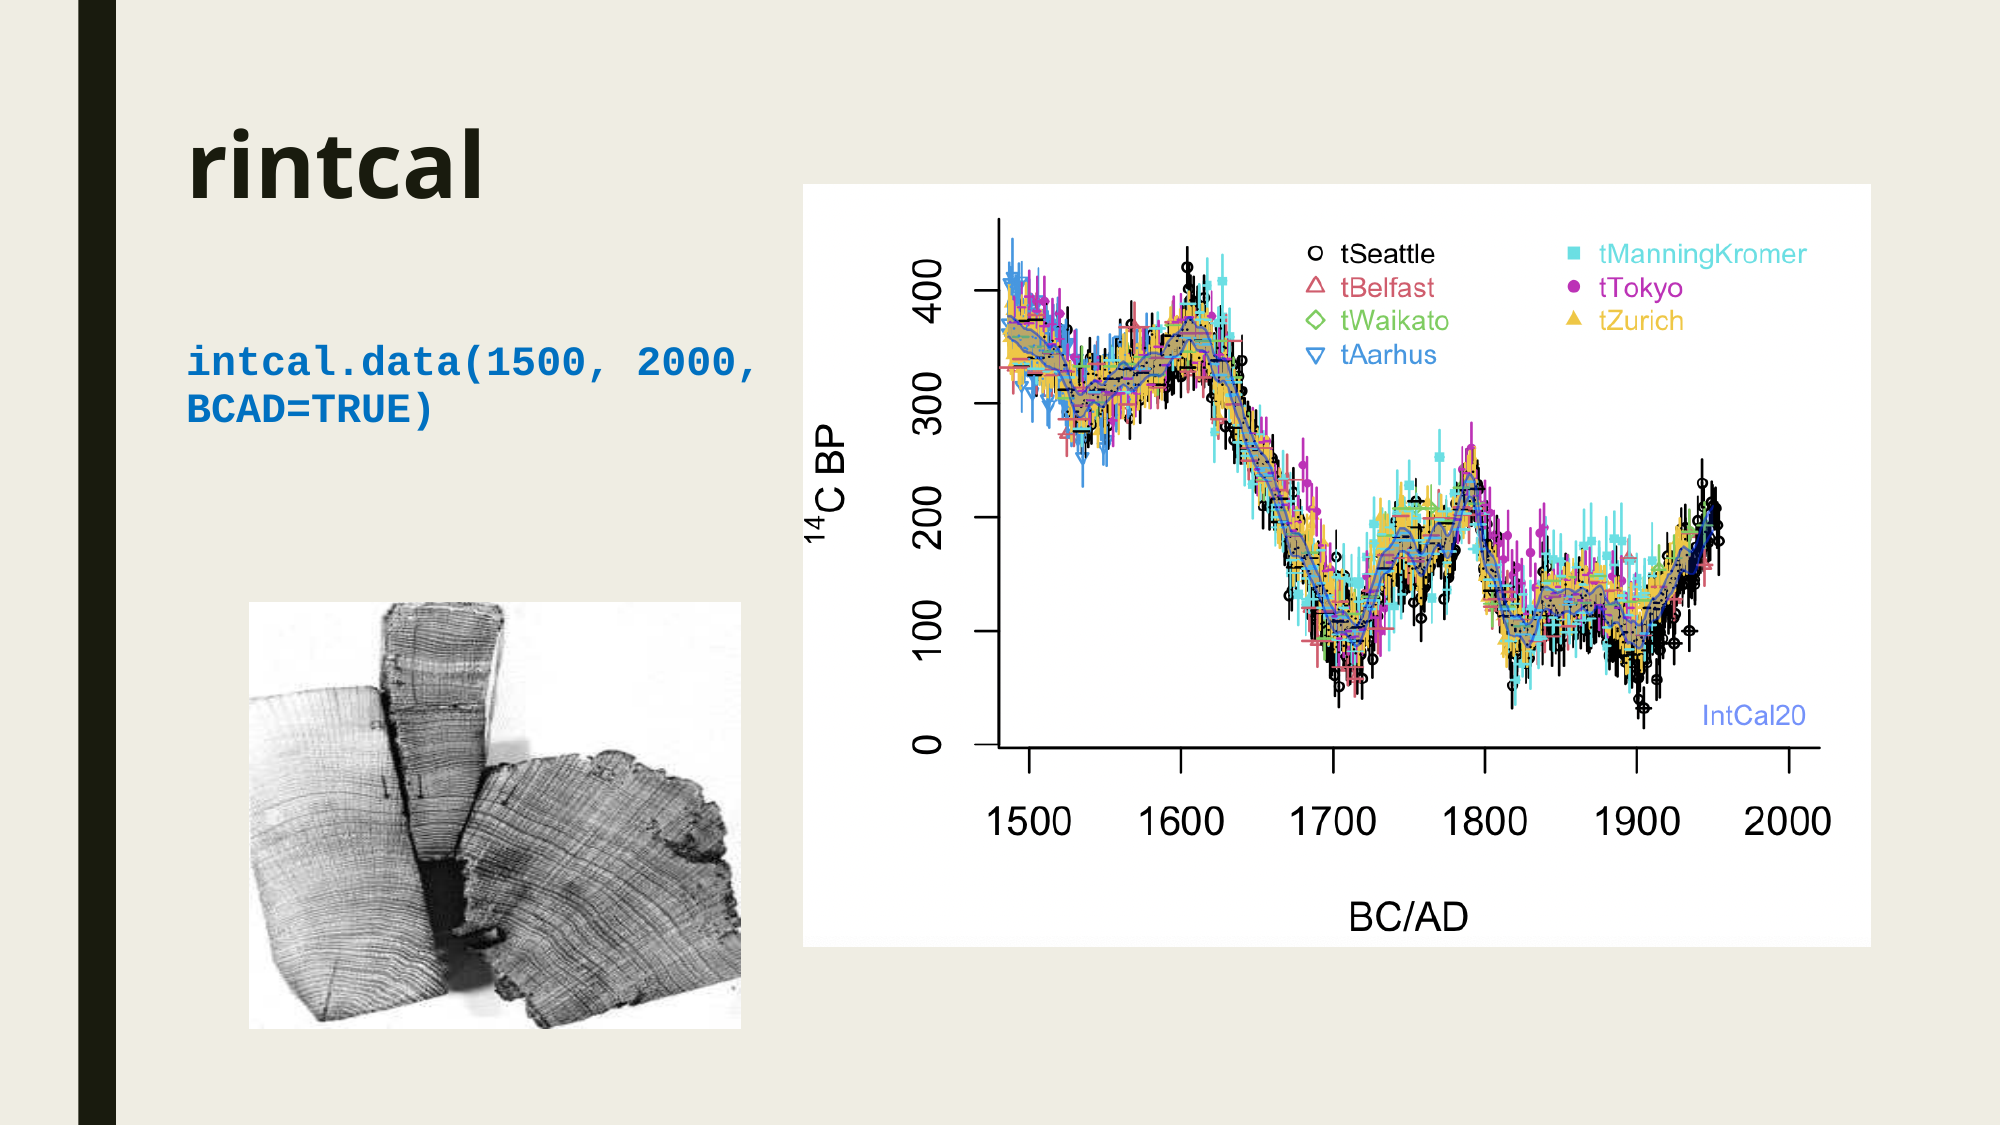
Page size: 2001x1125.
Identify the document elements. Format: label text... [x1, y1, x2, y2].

text_box intcal.data(1500, 2000, BCAD=TRUE) [171, 330, 804, 1035]
title rintcal [171, 112, 1851, 330]
picture [249, 602, 741, 1029]
picture [803, 184, 1871, 948]
